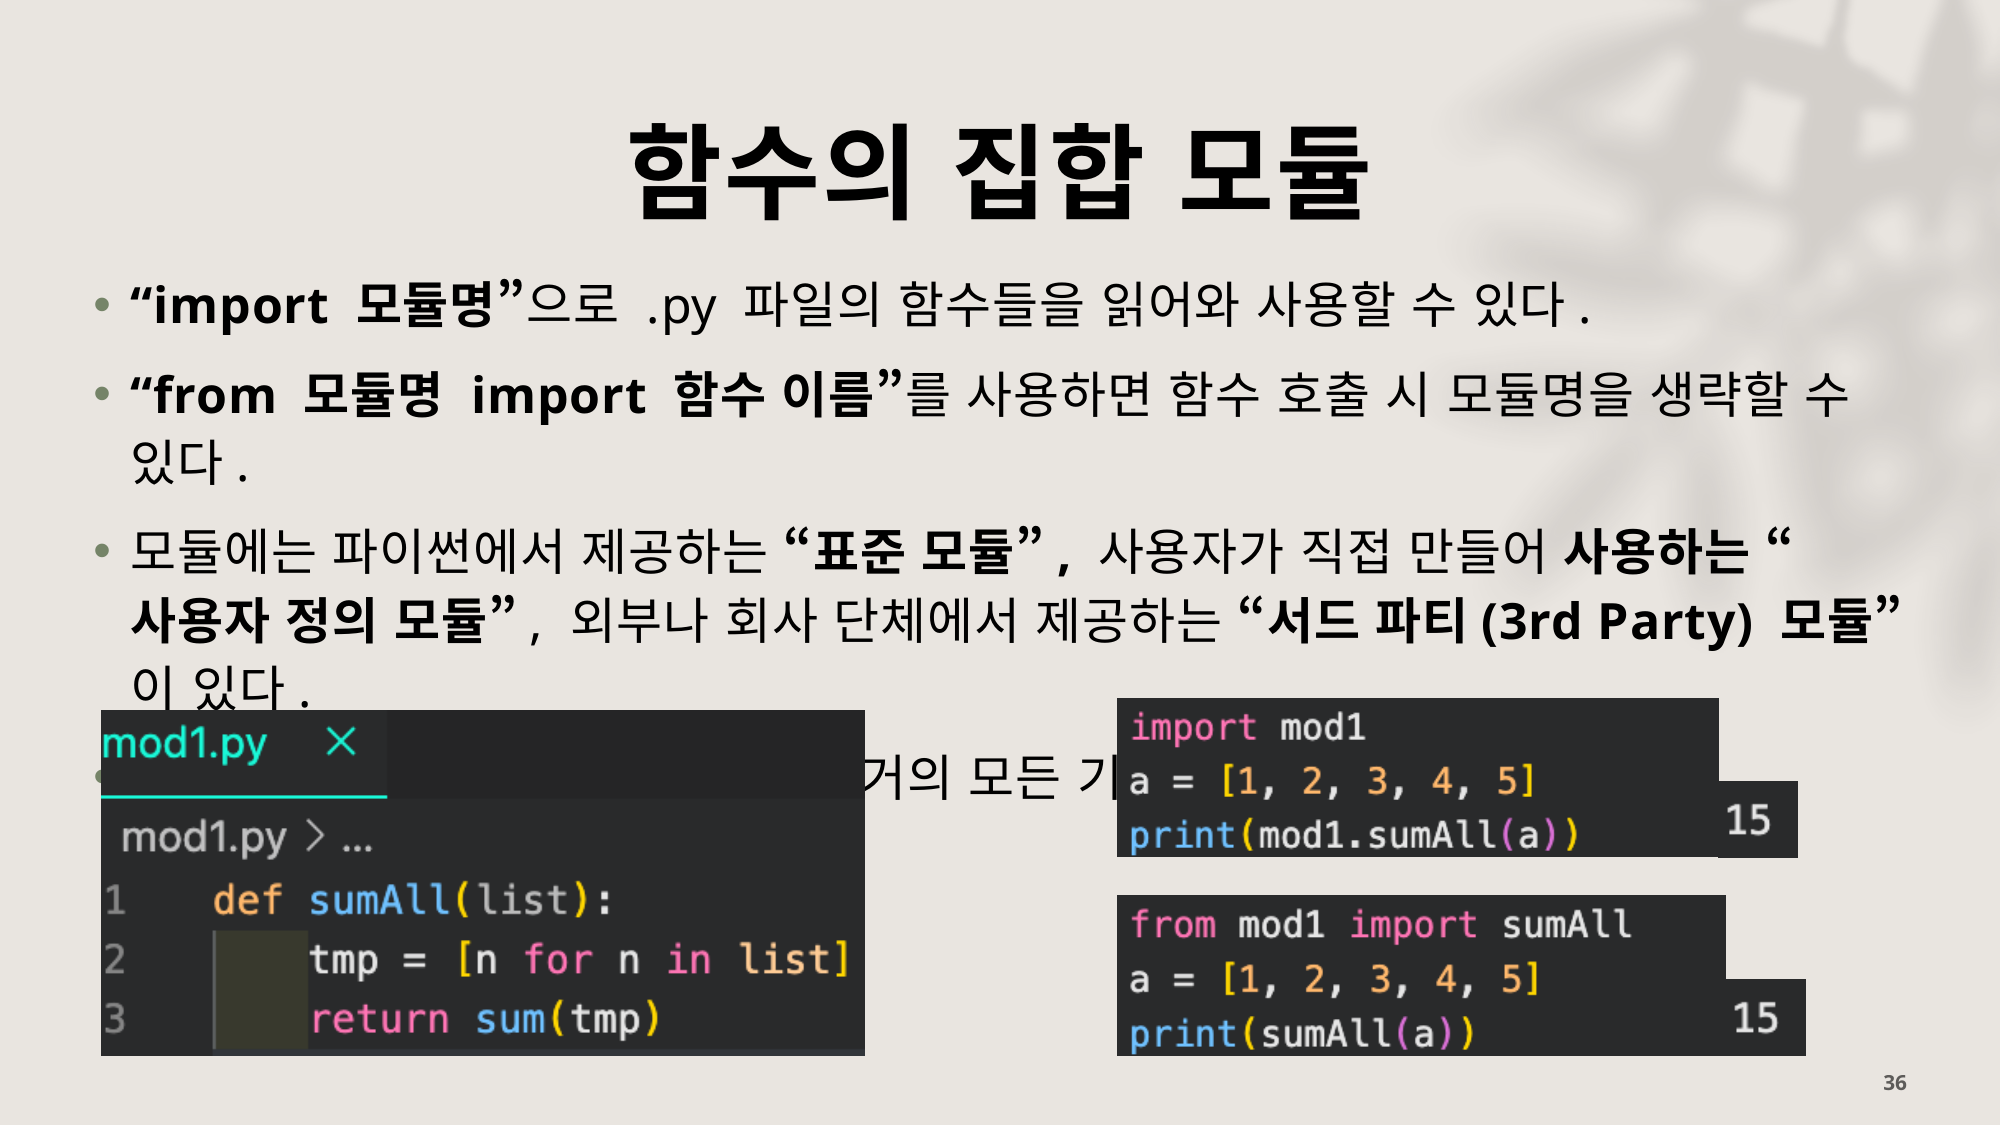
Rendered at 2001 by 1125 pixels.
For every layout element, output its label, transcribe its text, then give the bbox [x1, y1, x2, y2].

list “import 모듈명”으로 .py 파일의 함수들을 읽어와 사용할 수 있다. “from 모듈명 import 함수 이름”를 사용하면 함수 호출 시 모듈명을 생략할 수 있다. 모듈에는 파이썬에서 제공하는 “표준 모듈”, 사용자가 직접 만들어 사용하는 “사용자 정의 모듈”, 외부나 회사 단체에서 제공하는 “서드 파티(3rd Party) 모듈”이 있다. 서드 파티 모듈로 사람이 상상하는 거의 모든 기능을 구현 할 수 있다. [75, 247, 1925, 1081]
picture [1117, 698, 1799, 858]
picture [1117, 895, 1806, 1056]
title 함수의 집합 모듈 [75, 60, 1925, 247]
picture [101, 710, 865, 1056]
slide_number 36 [1474, 1052, 1925, 1113]
